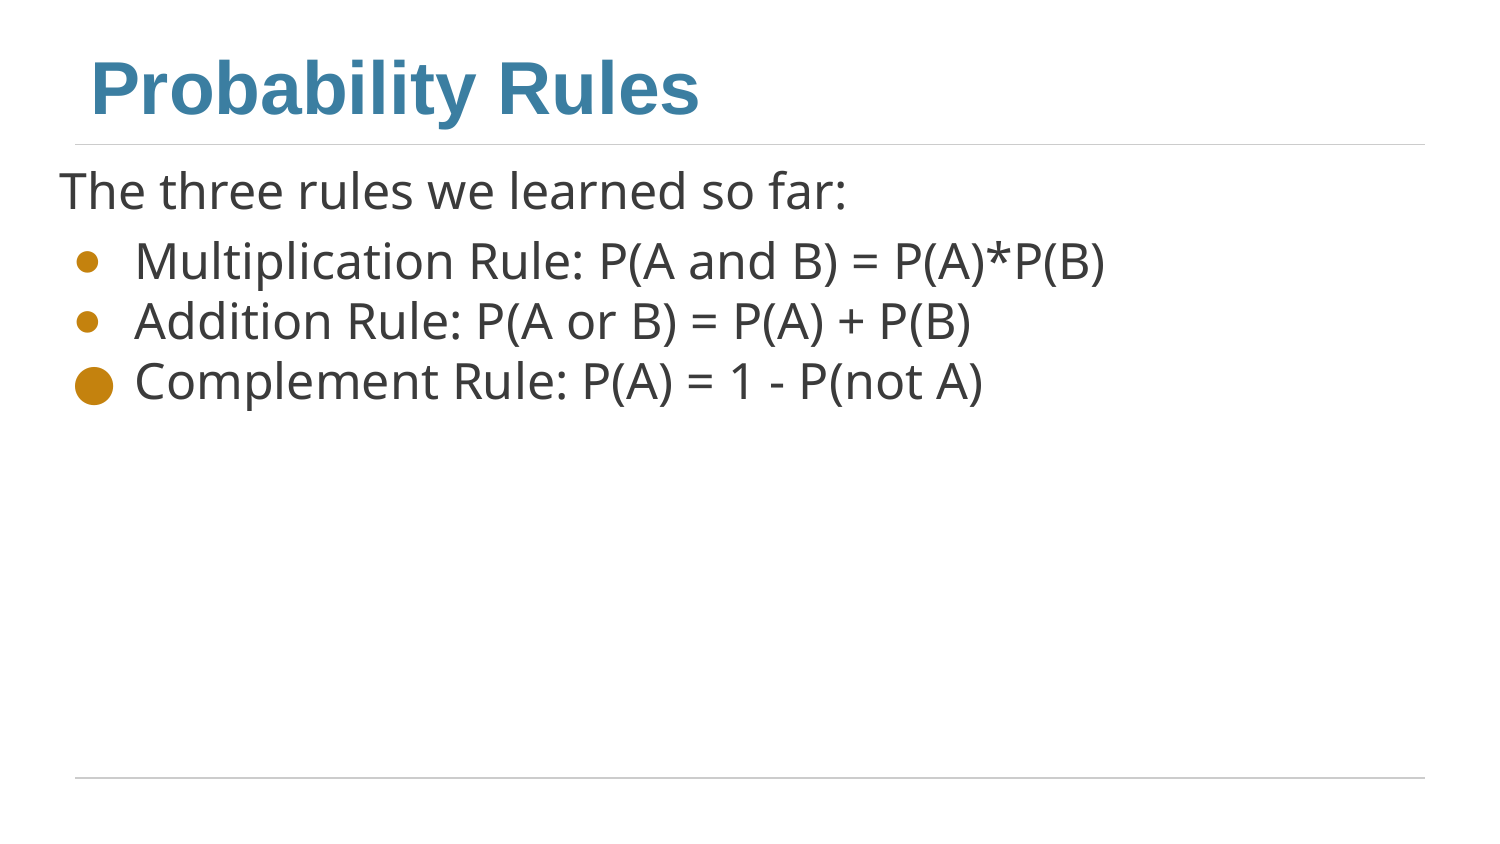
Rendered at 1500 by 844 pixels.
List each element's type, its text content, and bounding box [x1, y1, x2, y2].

list The three rules we learned so far: Multiplication Rule: P(A and B) = P(A)*P(B) Addition Rule: P(A or B) = P(A) + P(B) Complement Rule: P(A) = 1 - P(not A) [44, 144, 1443, 726]
title Probability Rules [75, 33, 1428, 144]
